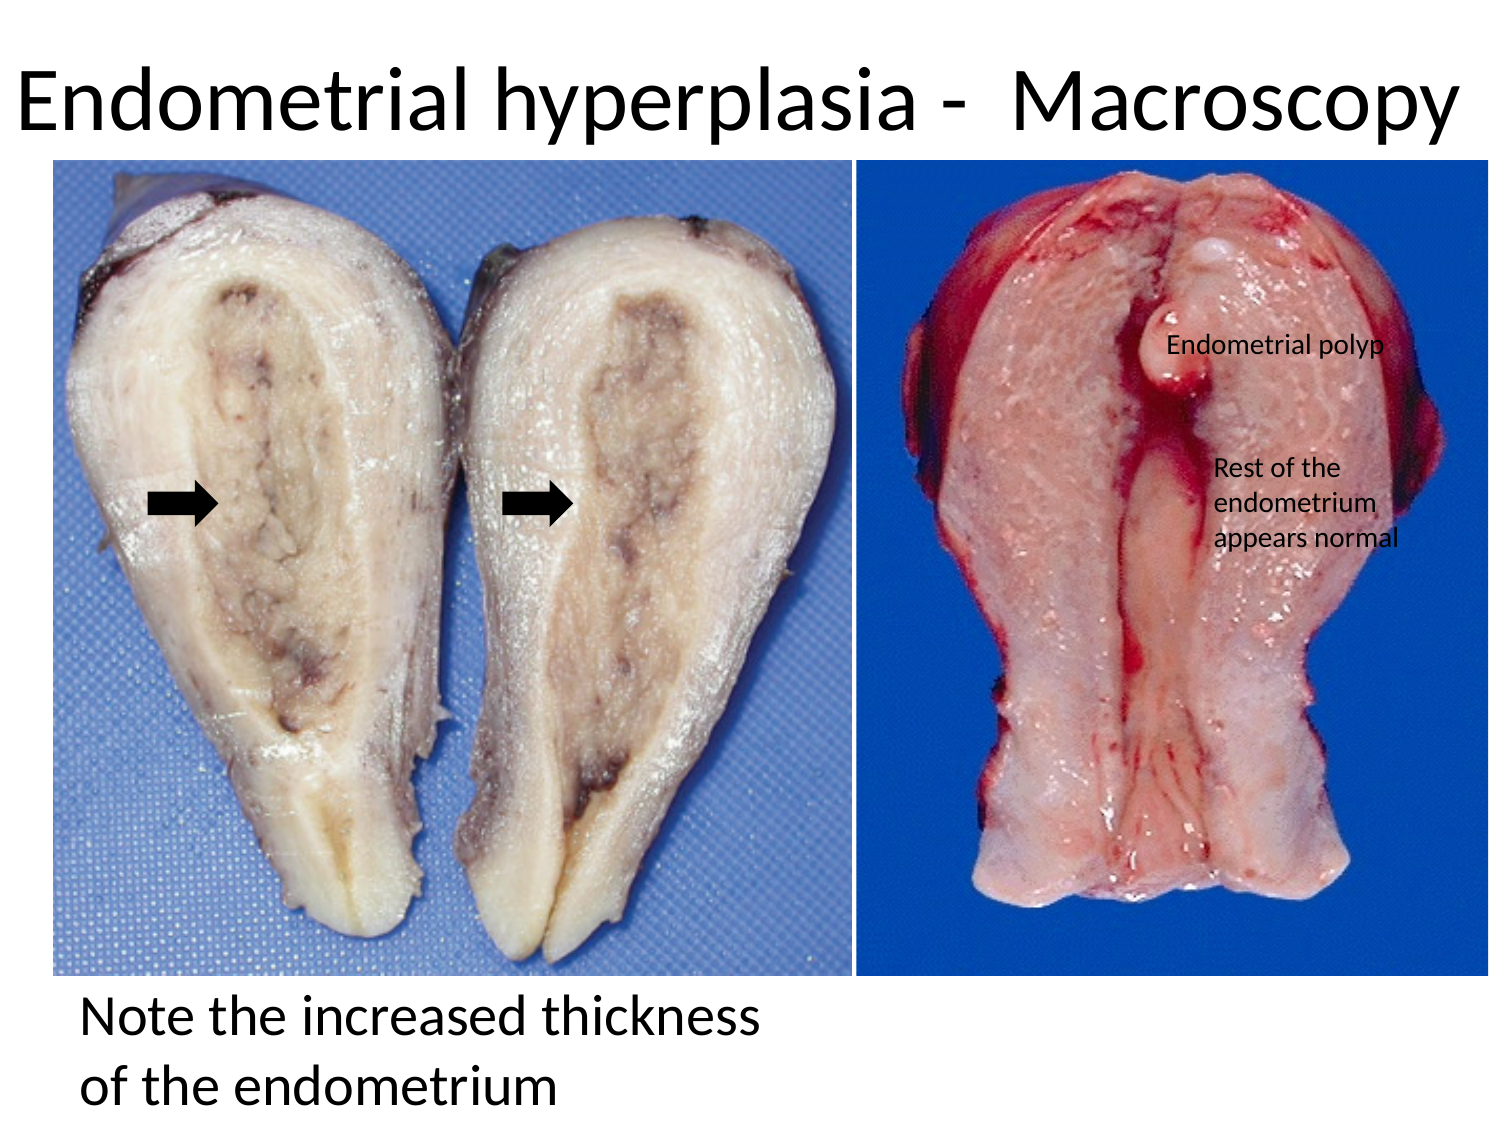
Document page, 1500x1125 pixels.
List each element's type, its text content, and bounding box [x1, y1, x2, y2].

title Endometrial hyperplasia - Macroscopy [0, 0, 1500, 188]
text_box Rest of the endometrium appears normal [1493, 440, 1500, 561]
picture [855, 160, 1489, 977]
text_box Note the increased thickness of the endometrium [64, 982, 857, 1125]
picture [52, 160, 852, 977]
